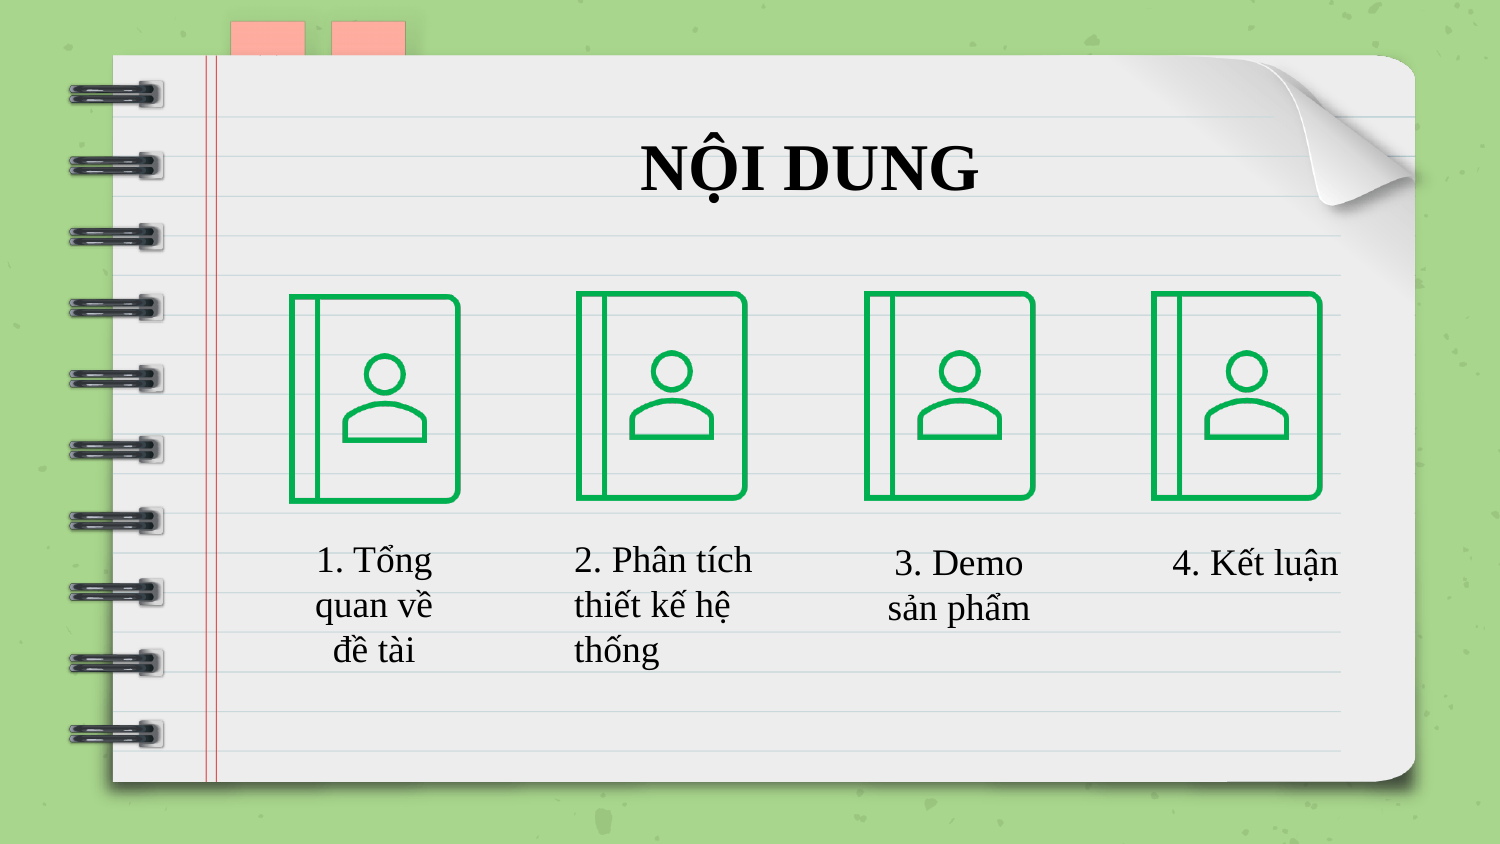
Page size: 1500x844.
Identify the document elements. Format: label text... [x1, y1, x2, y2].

picture [63, 0, 1437, 822]
text_box 1. Tổng quan về đề tài [285, 538, 464, 678]
text_box 3. Demo sản phẩm [853, 537, 1065, 636]
text_box NỘI DUNG [626, 116, 1009, 211]
text_box 4. Kết luận [1157, 537, 1354, 591]
text_box 2. Phân tích thiết kế hệ thống [559, 536, 794, 678]
